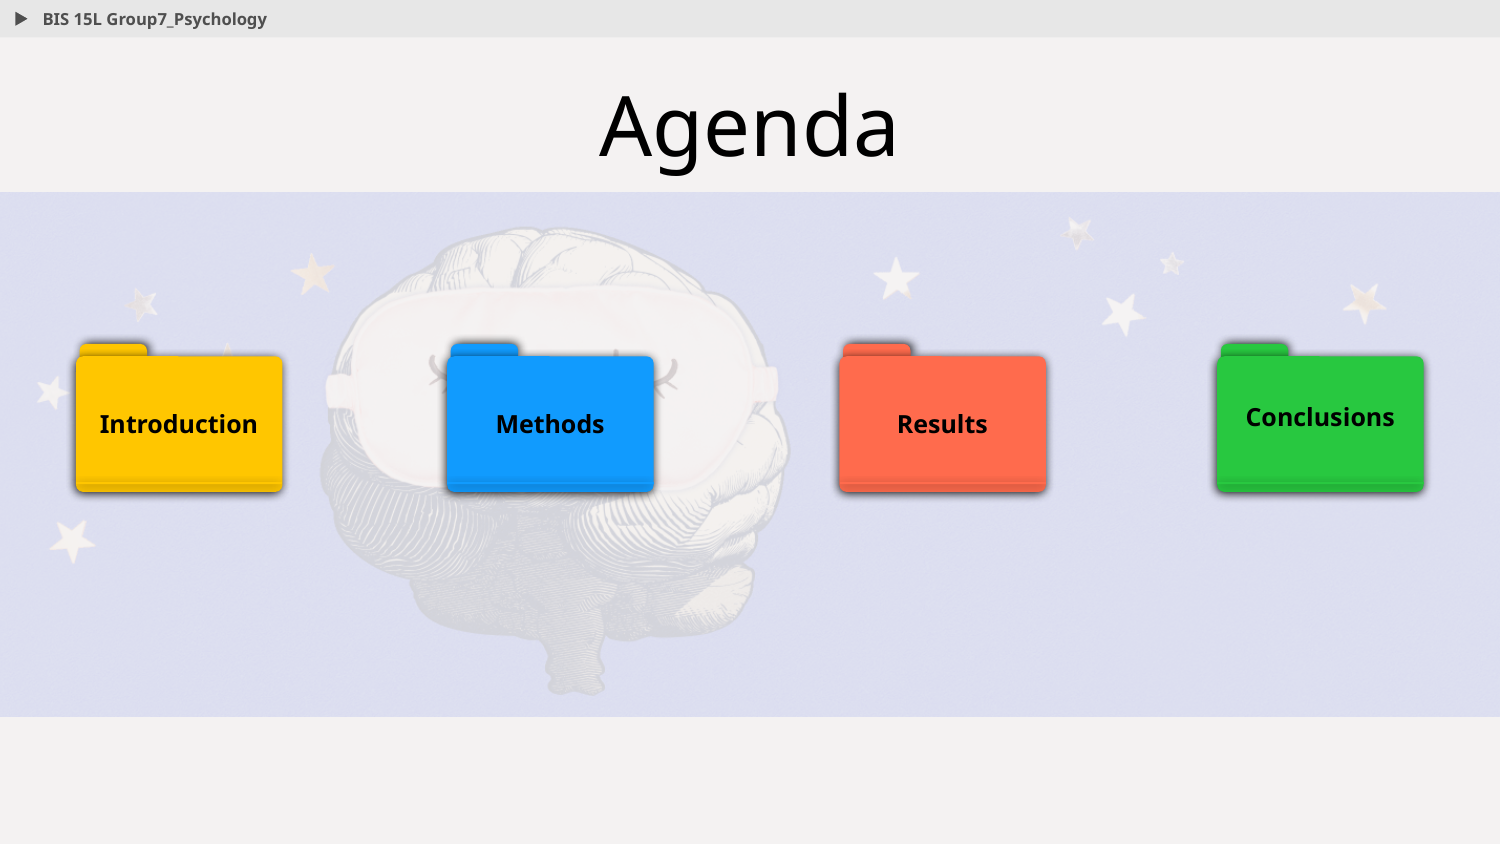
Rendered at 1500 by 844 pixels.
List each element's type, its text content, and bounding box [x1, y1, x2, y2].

title Agenda [311, 57, 1189, 190]
picture [0, 191, 1500, 717]
list BIS 15L Group7_Psychology [27, 0, 411, 190]
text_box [446, 343, 654, 493]
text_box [1216, 343, 1424, 493]
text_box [75, 343, 283, 493]
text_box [838, 343, 1047, 493]
